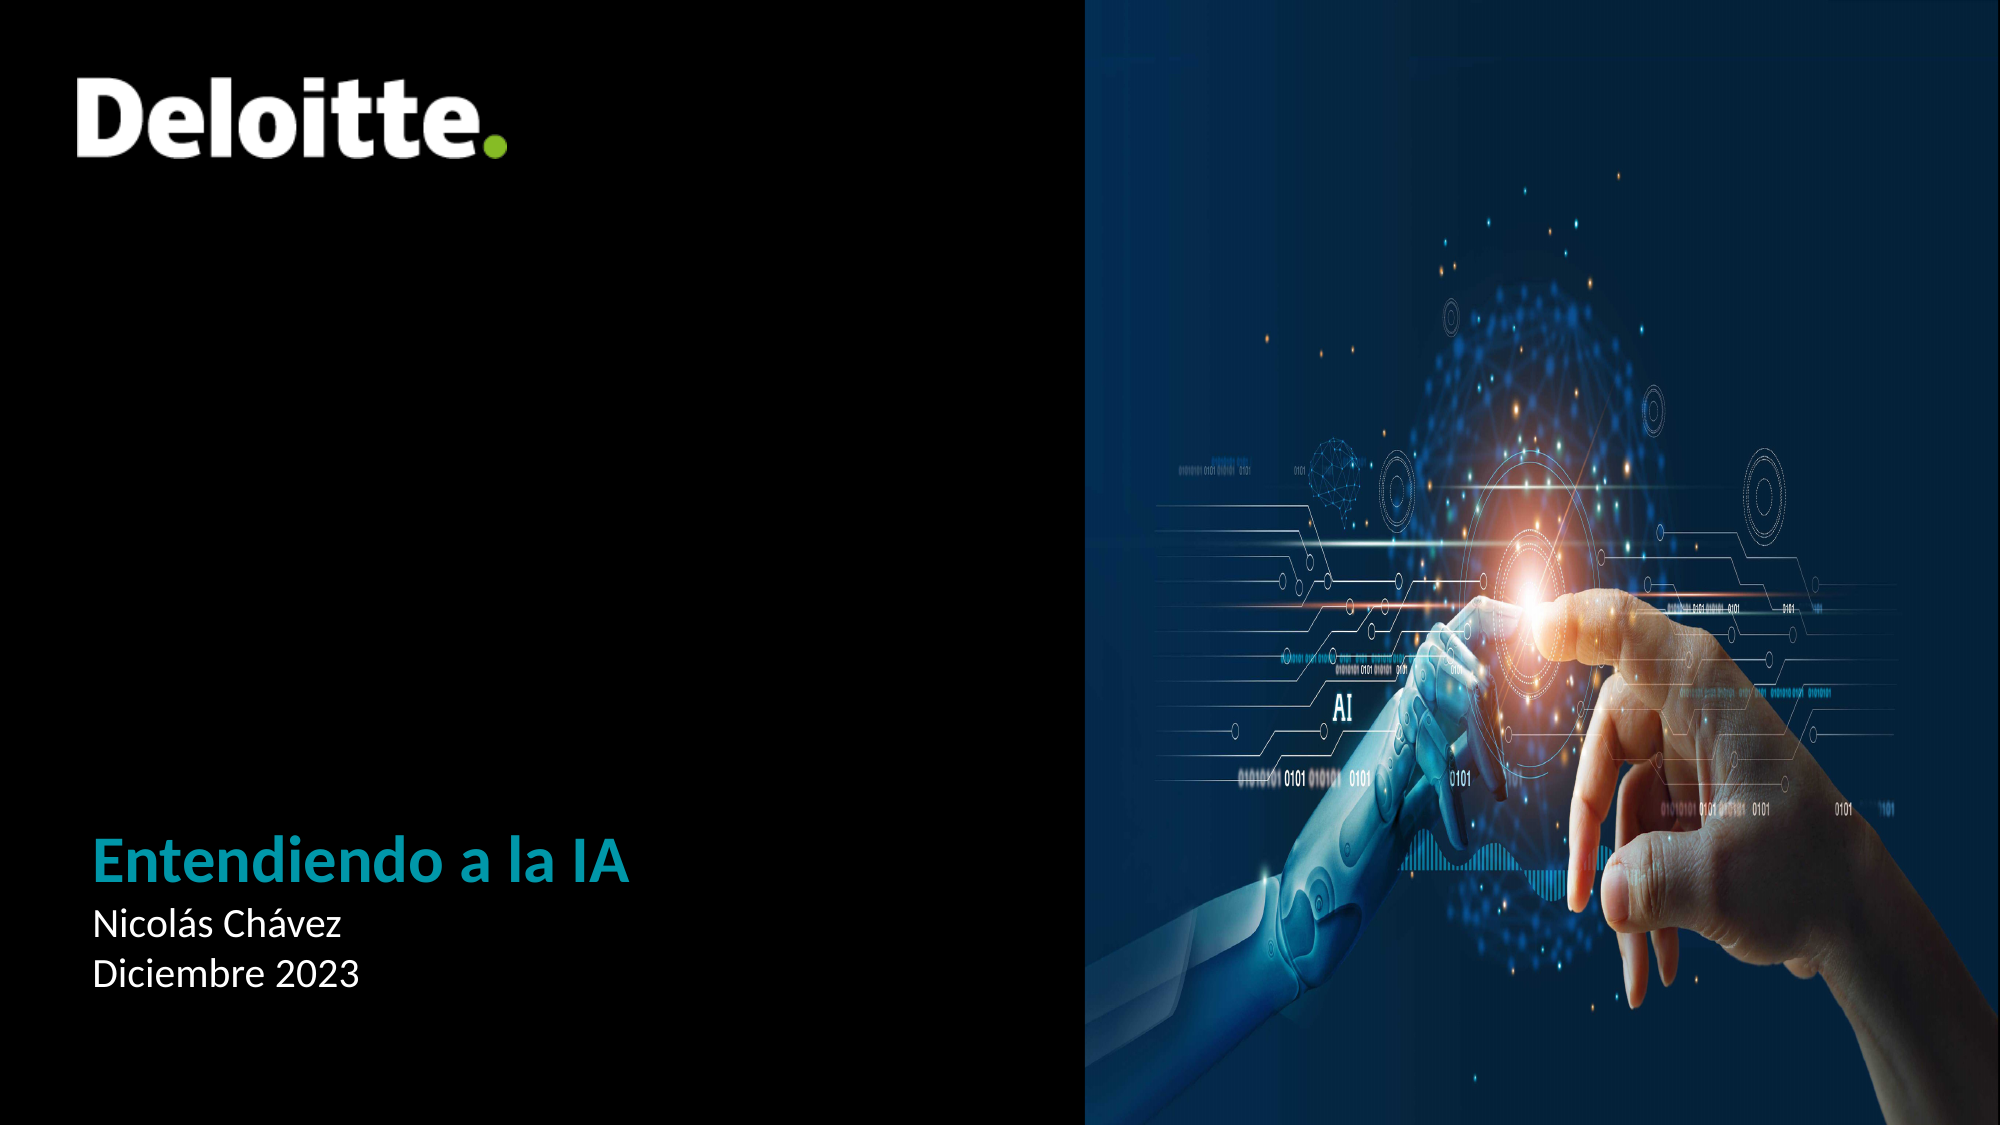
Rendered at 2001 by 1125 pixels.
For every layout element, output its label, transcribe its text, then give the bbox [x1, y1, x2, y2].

picture [77, 77, 507, 159]
text_box Entendiendo a la IA Nicolás Chávez Diciembre 2023 [77, 808, 755, 1003]
text_box [1084, 0, 1999, 1125]
